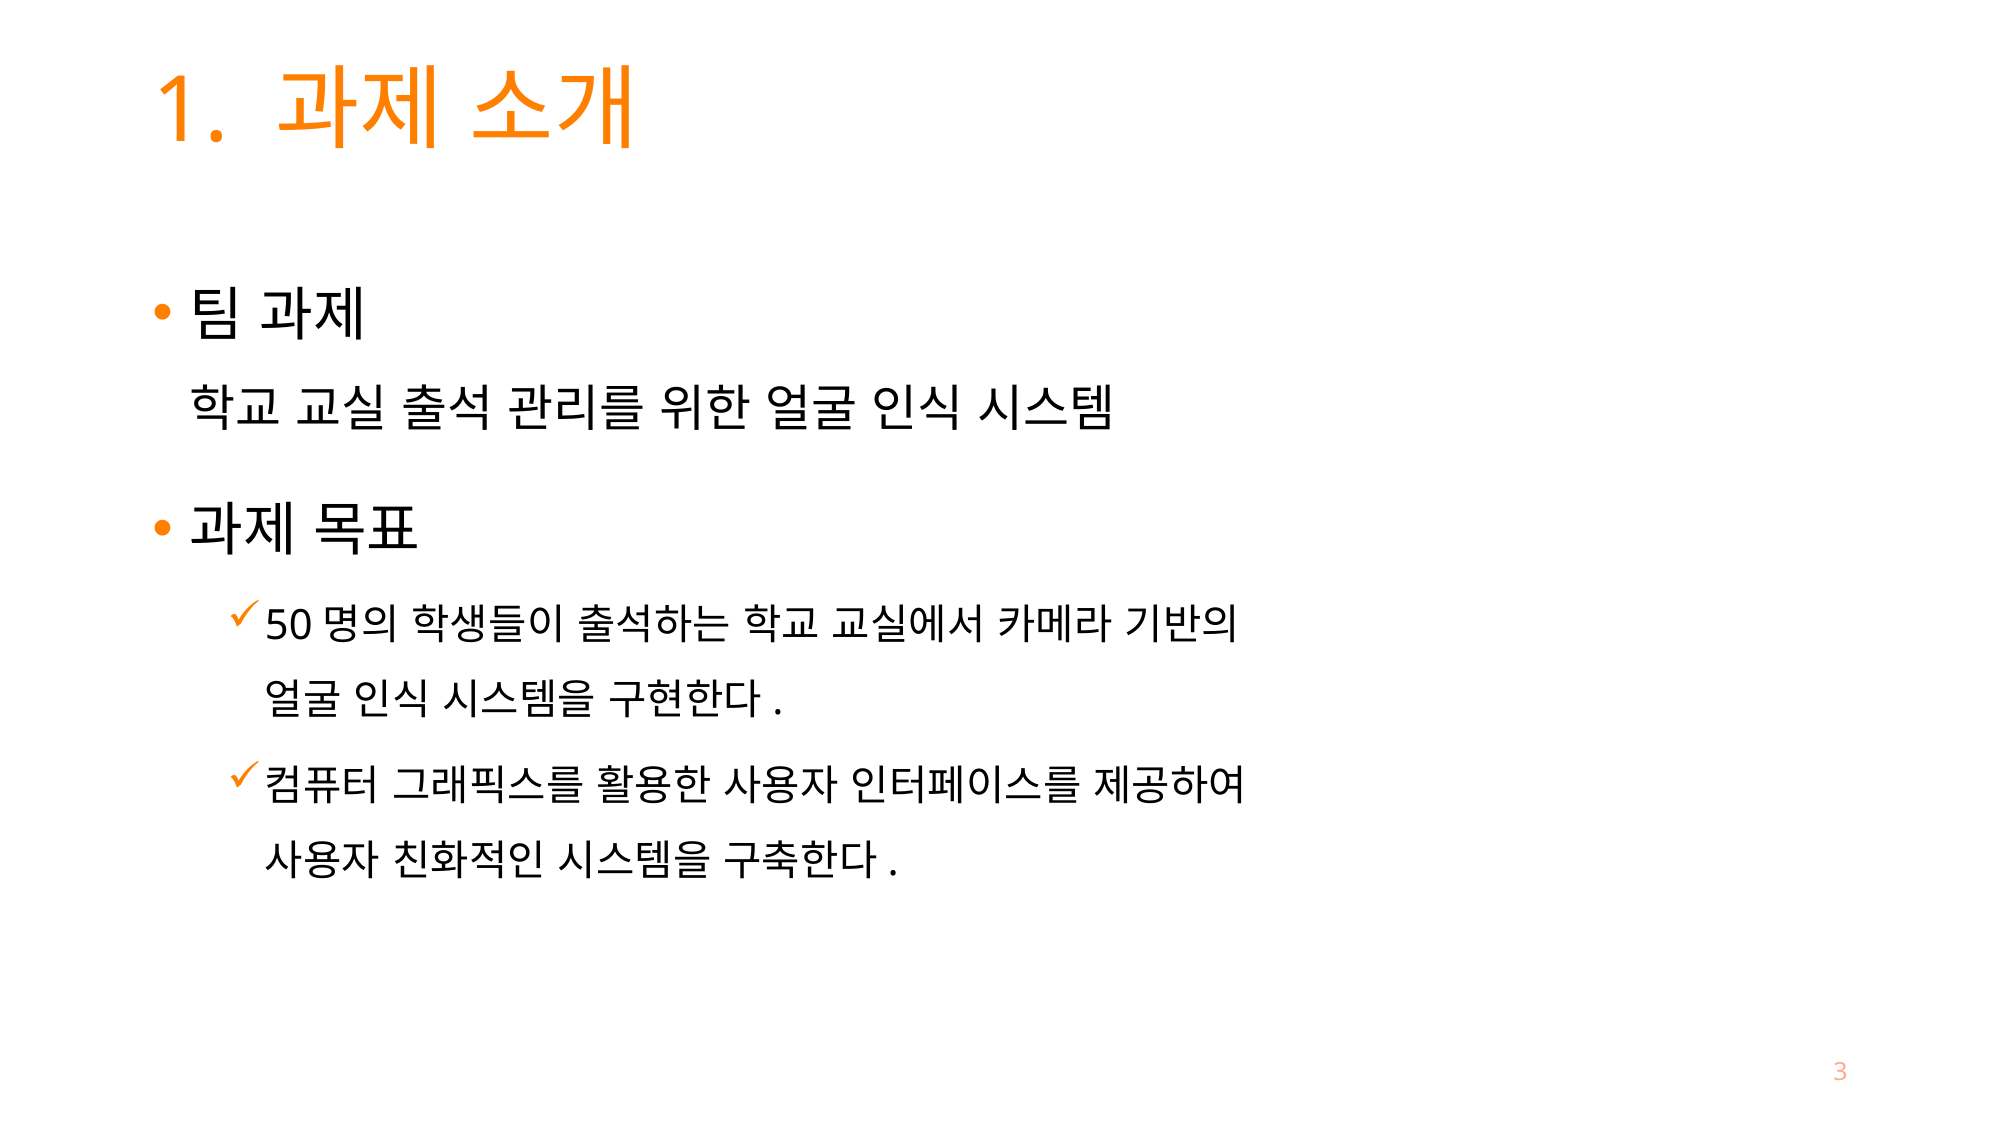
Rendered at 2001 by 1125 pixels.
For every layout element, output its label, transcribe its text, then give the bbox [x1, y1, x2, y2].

slide_number 3 [1412, 1042, 1863, 1103]
title 1. 과제 소개 [137, 39, 1863, 184]
list 팀 과제 학교 교실 출석 관리를 위한 얼굴 인식 시스템 과제 목표 50명의 학생들이 출석하는 학교 교실에서 카메라 기반의 얼굴 인식 시스템을 구현한다. 컴퓨터 그래픽스를 활용한 사용자 인터페이스를 제공하여 사용자 친화적인 시스템을 구축한다. [137, 234, 1863, 1014]
